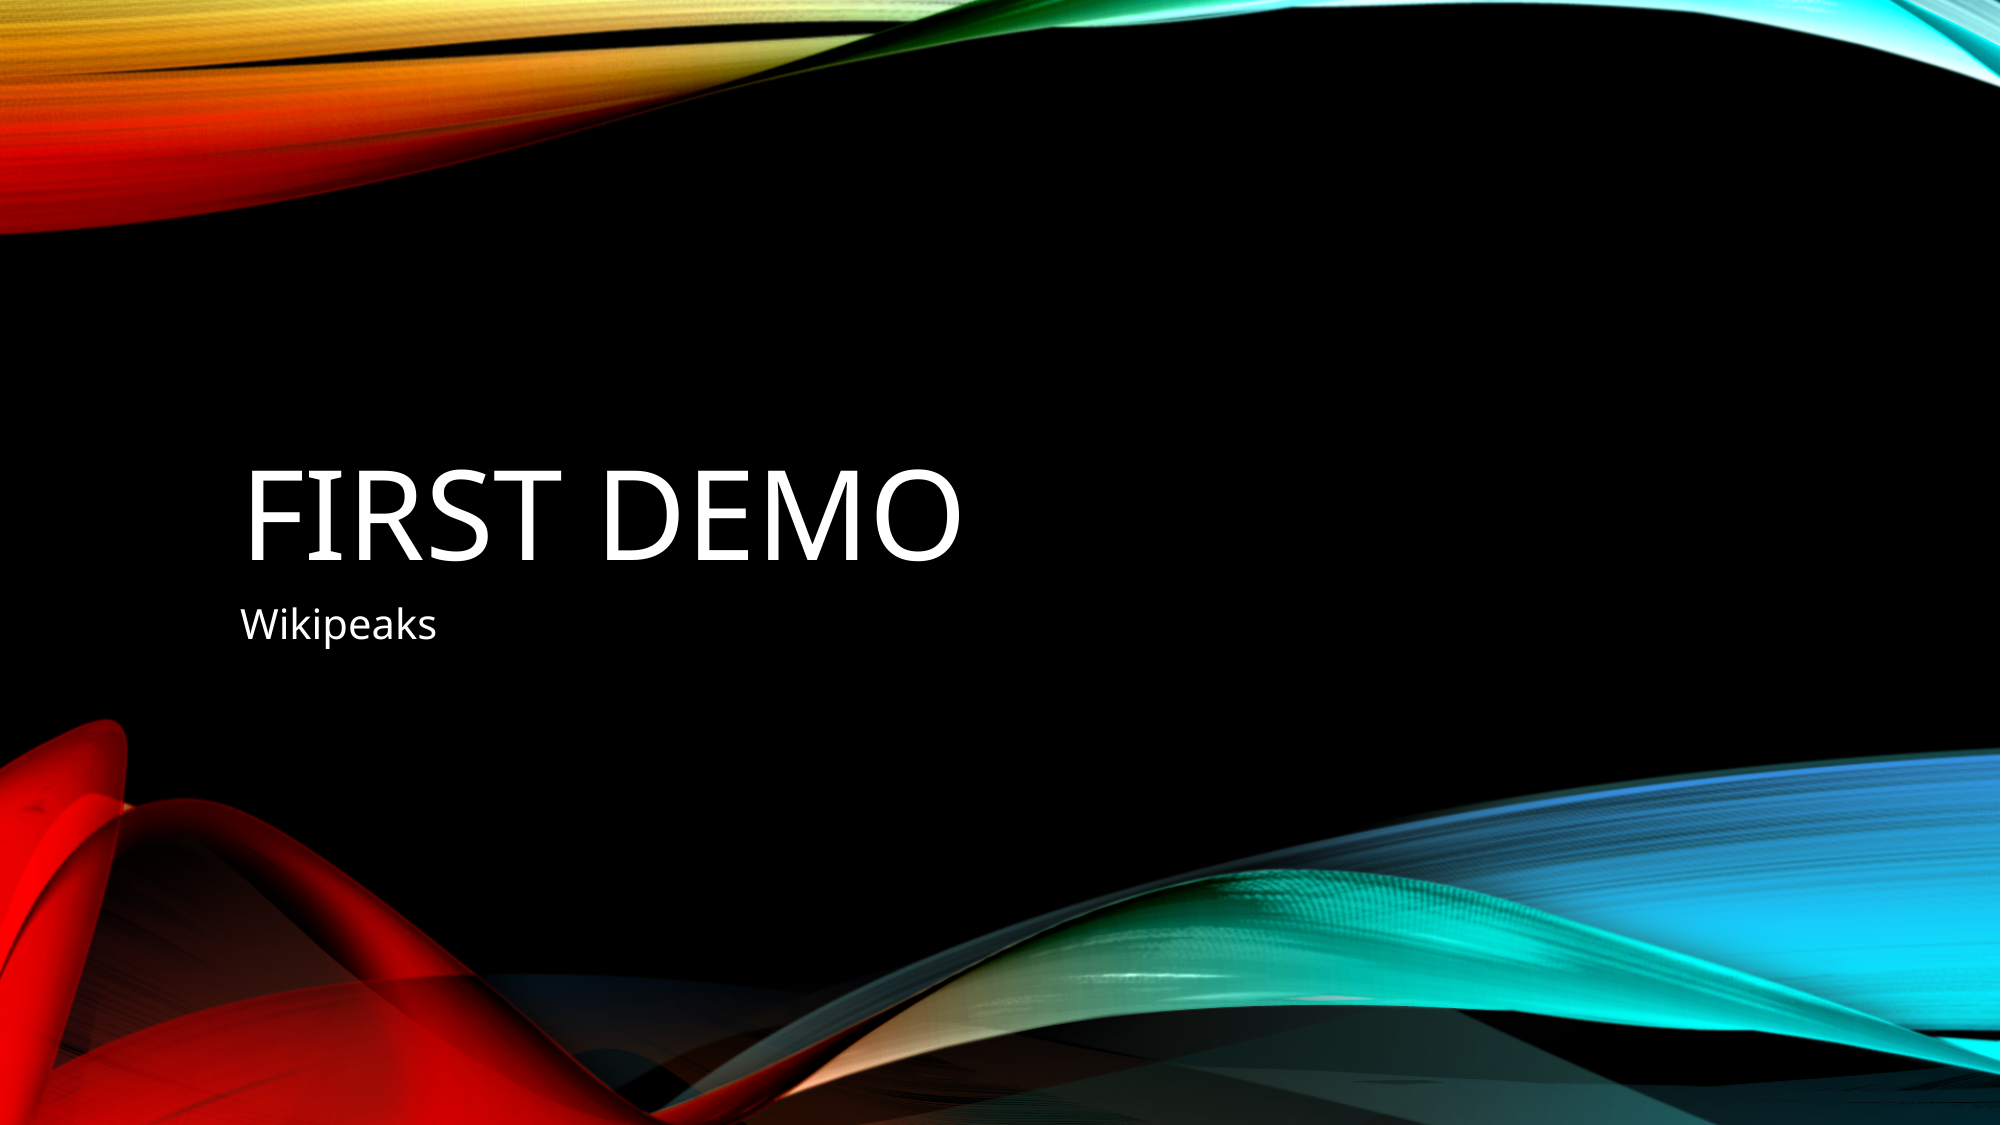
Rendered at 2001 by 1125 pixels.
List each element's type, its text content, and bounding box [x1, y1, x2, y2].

title First demo [225, 295, 1775, 595]
picture [0, 0, 2000, 237]
picture [0, 717, 2000, 1125]
subtitle Wikipeaks [225, 595, 1775, 709]
